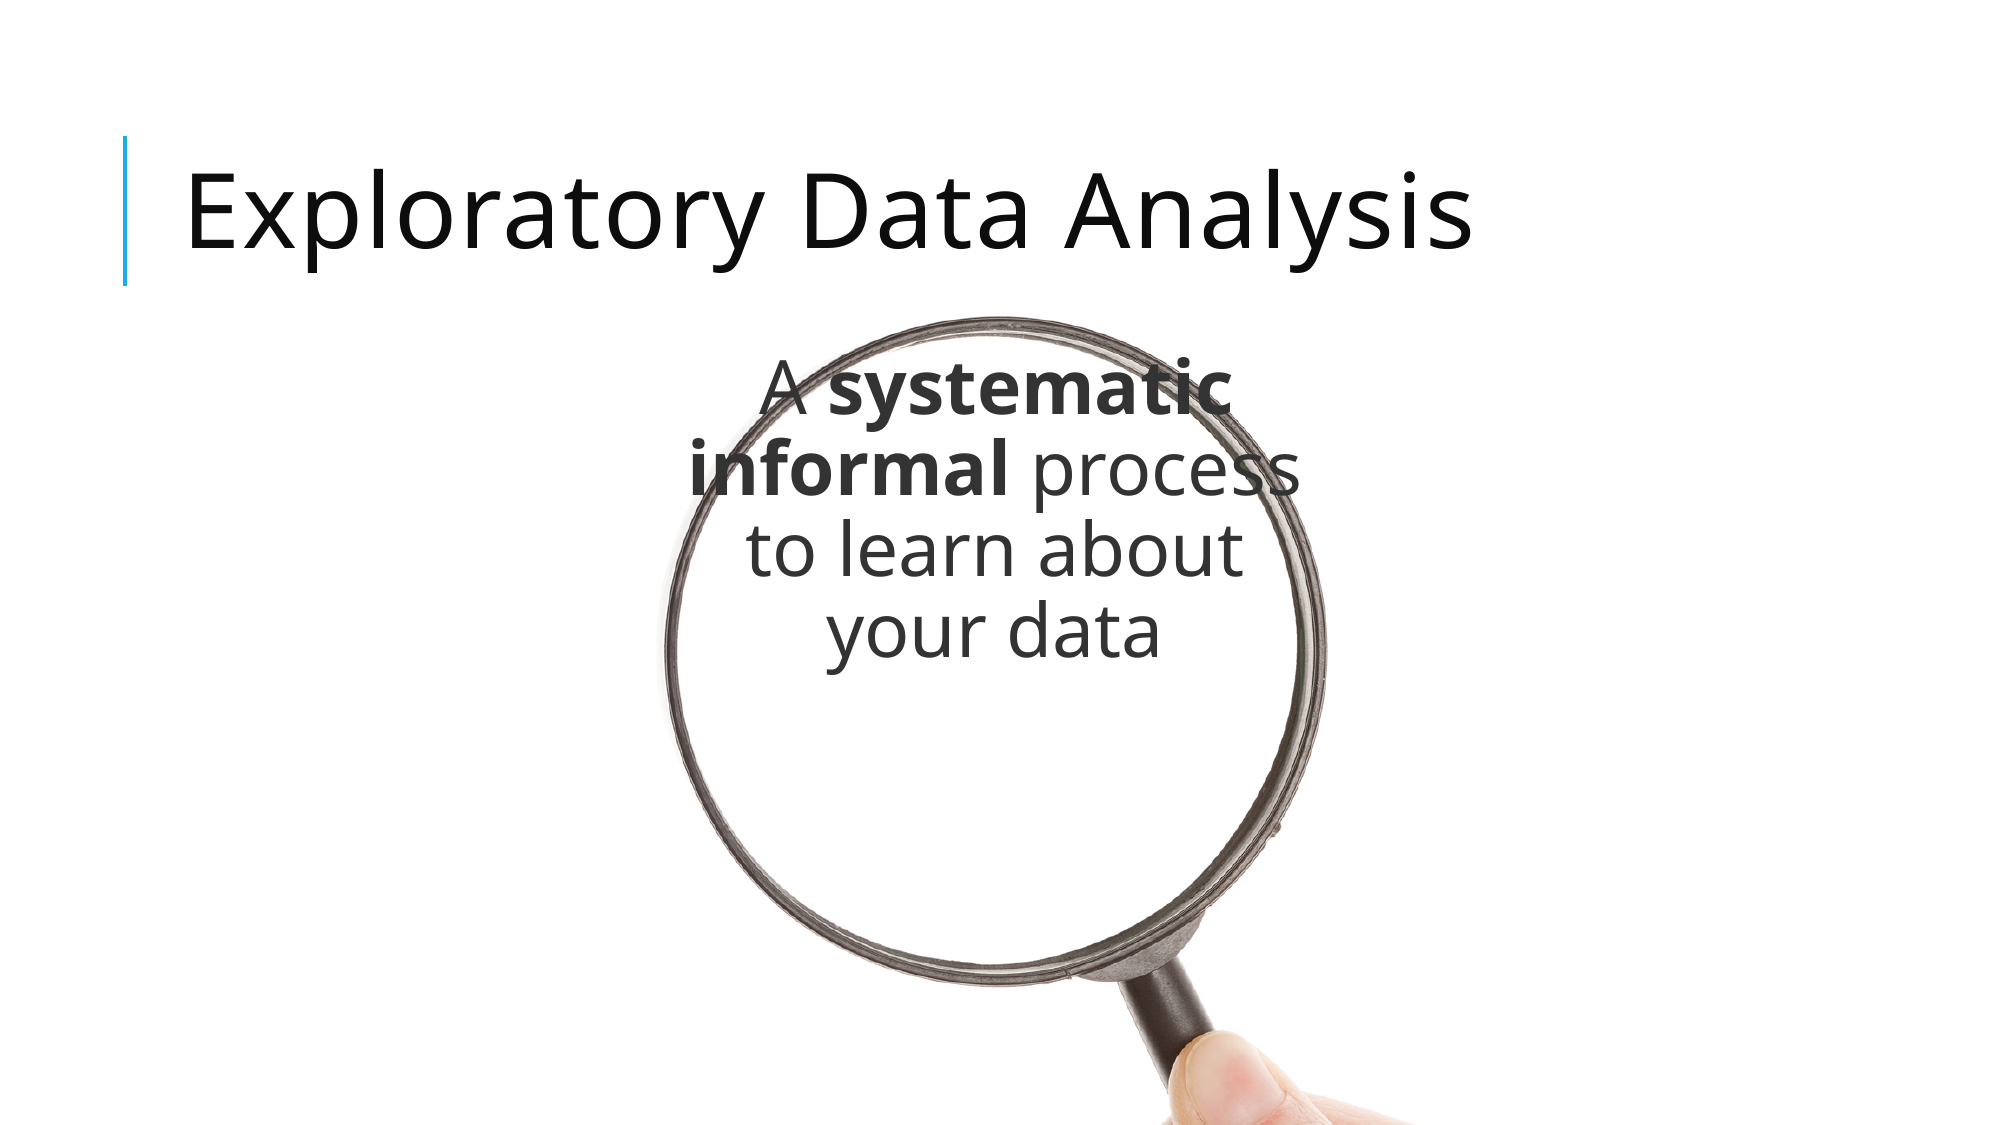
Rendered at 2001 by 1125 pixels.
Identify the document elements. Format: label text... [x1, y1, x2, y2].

title Exploratory Data Analysis [168, 96, 1763, 342]
picture [623, 307, 1749, 1125]
